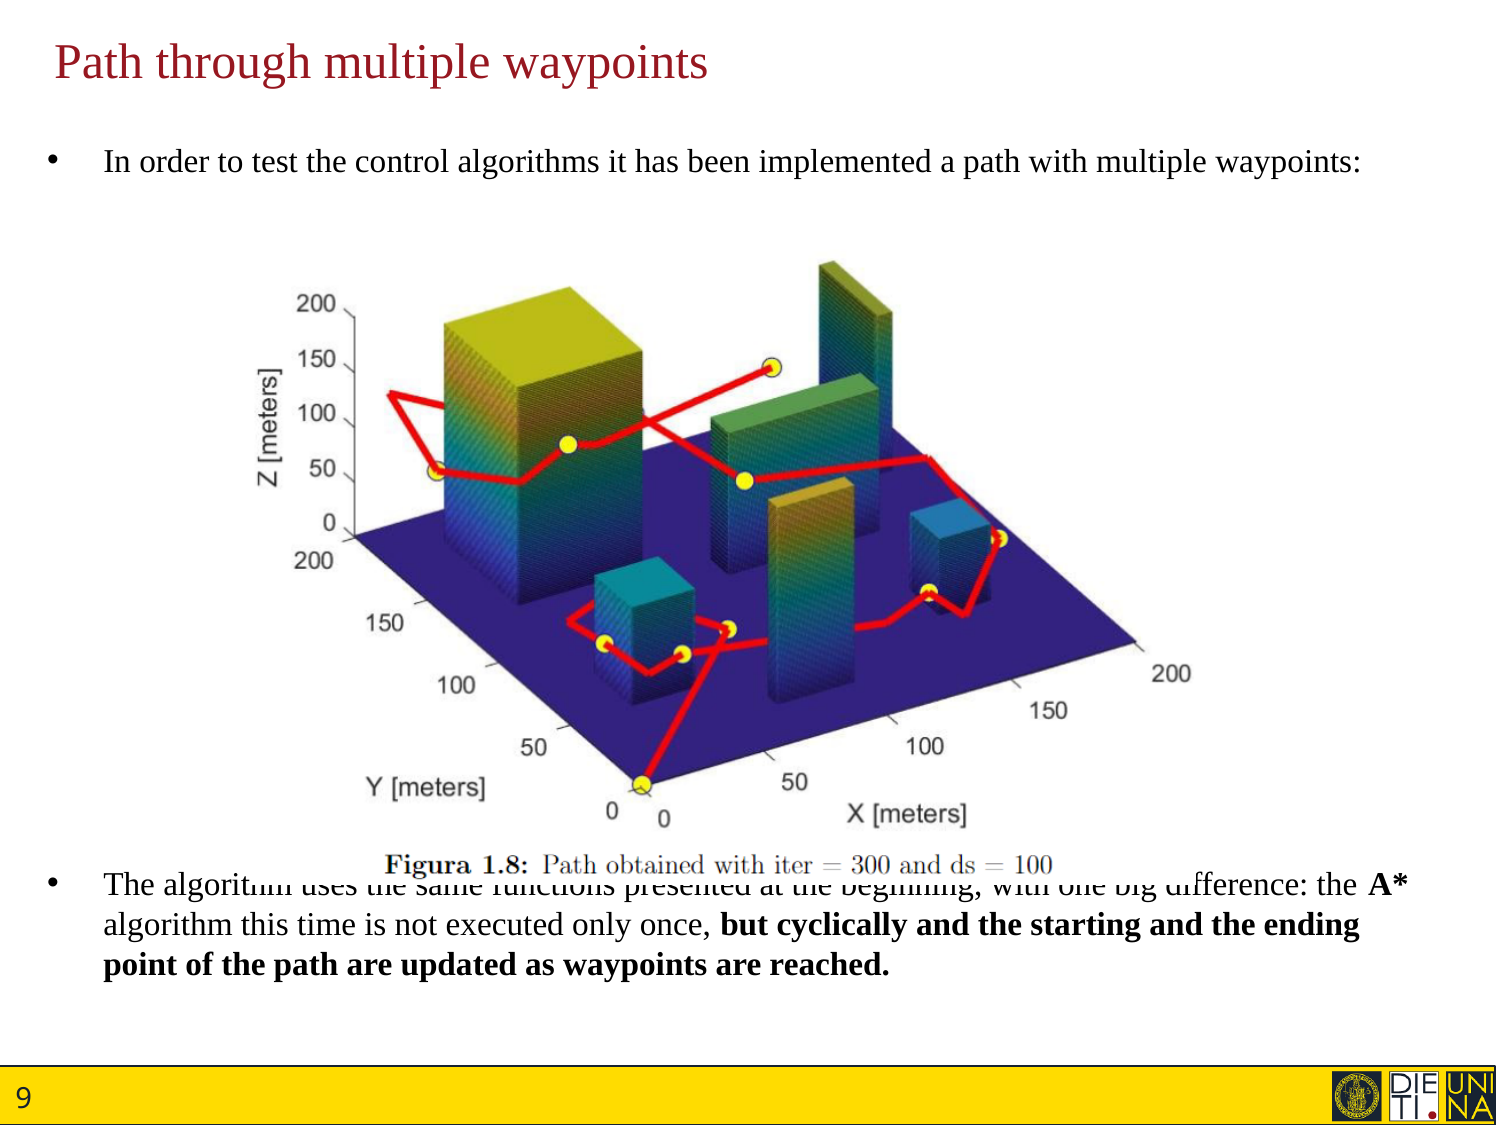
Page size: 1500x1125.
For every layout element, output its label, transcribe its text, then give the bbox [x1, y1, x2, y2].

text_box 9 [0, 1071, 48, 1122]
picture [1332, 1069, 1496, 1123]
text_box Path through multiple waypoints [39, 21, 1019, 97]
text_box [0, 1065, 1495, 1125]
text_box In order to test the control algorithms it has been implemented a path with multiple waypoints: The algorithm uses the same functions presented at the beginning, with one big difference: the A* algorithm this time is not executed only once, but cyclically and the starting and the ending point of the path are updated as waypoints are reached. [32, 131, 1458, 1054]
picture [250, 239, 1196, 886]
